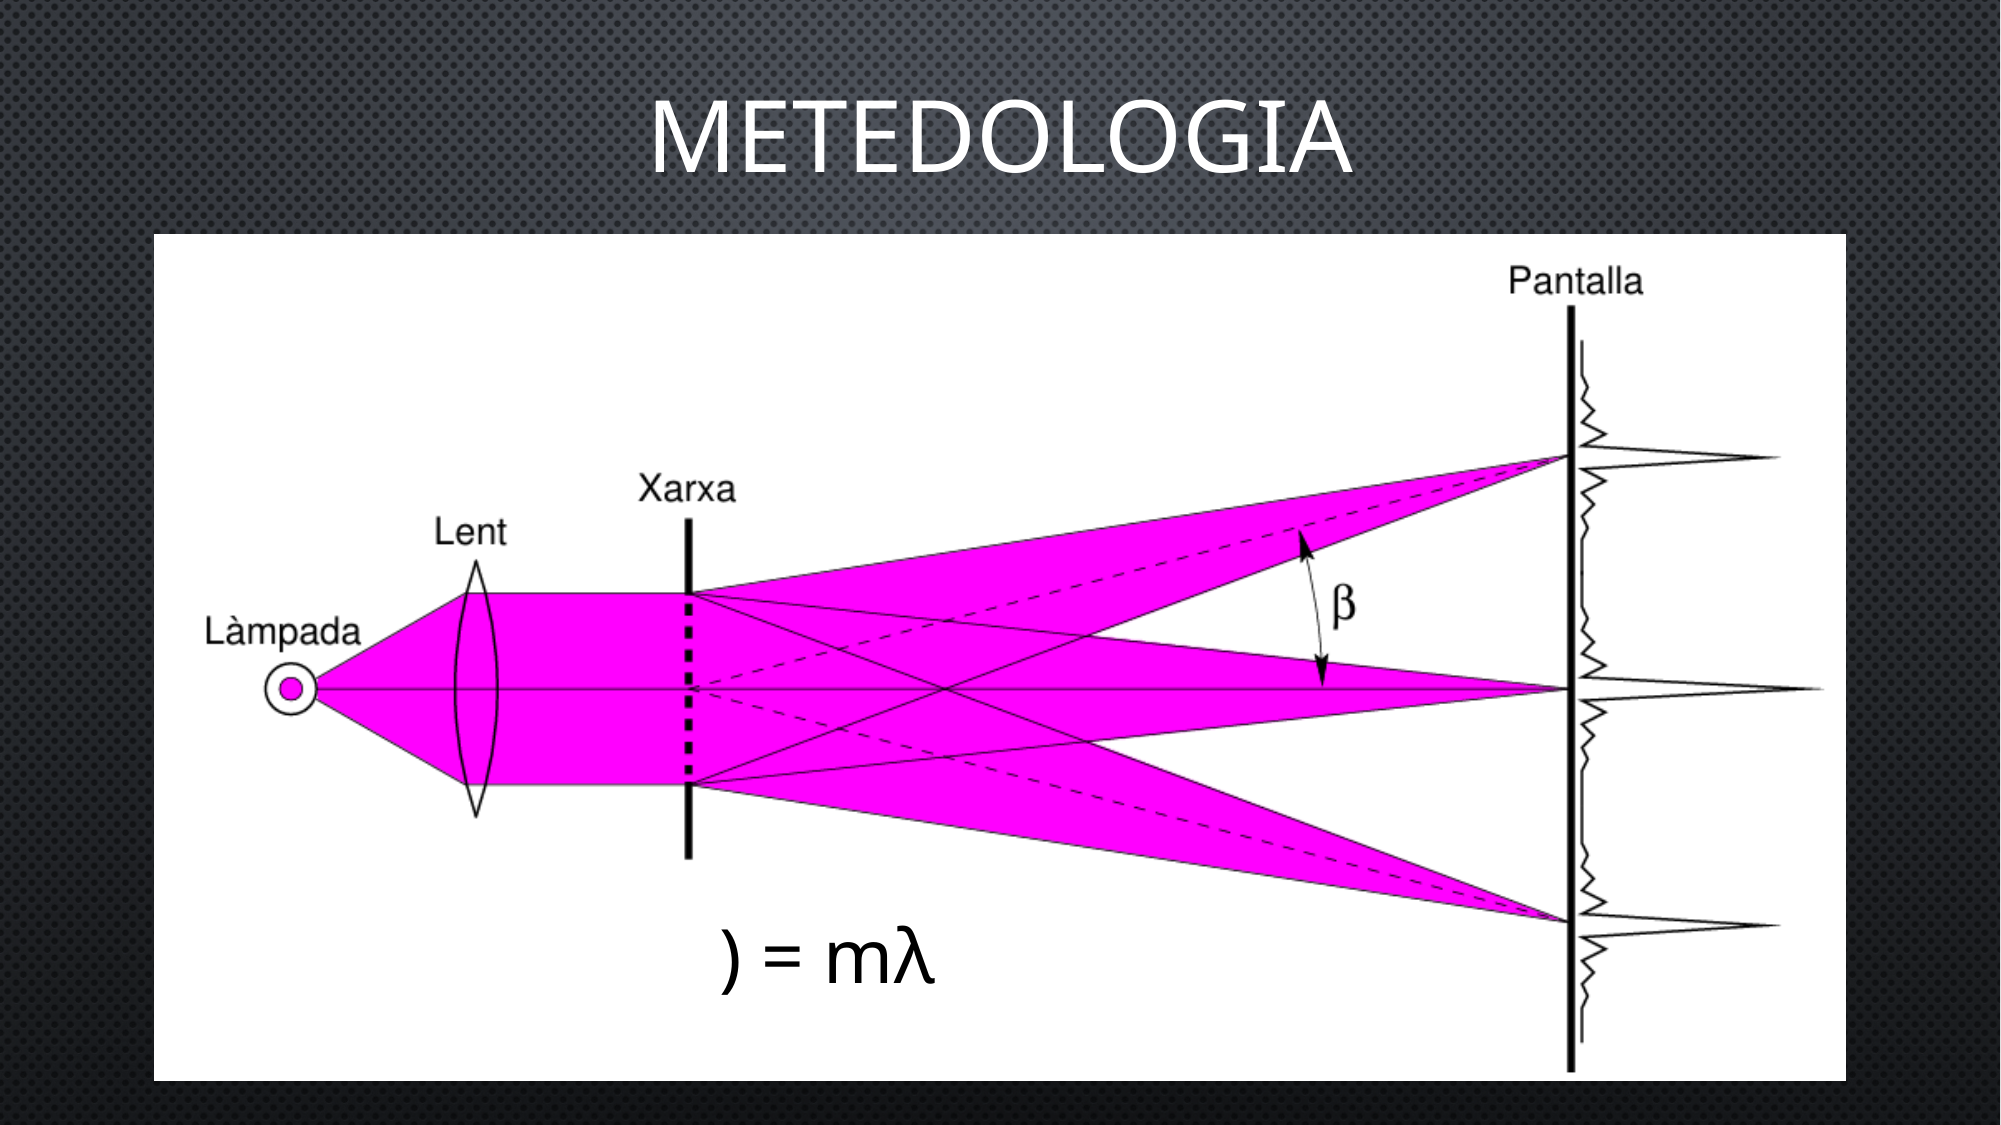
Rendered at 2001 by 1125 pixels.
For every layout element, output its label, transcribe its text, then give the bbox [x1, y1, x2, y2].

picture [154, 234, 1846, 1081]
title METEDOLOGIA [187, 0, 1813, 234]
